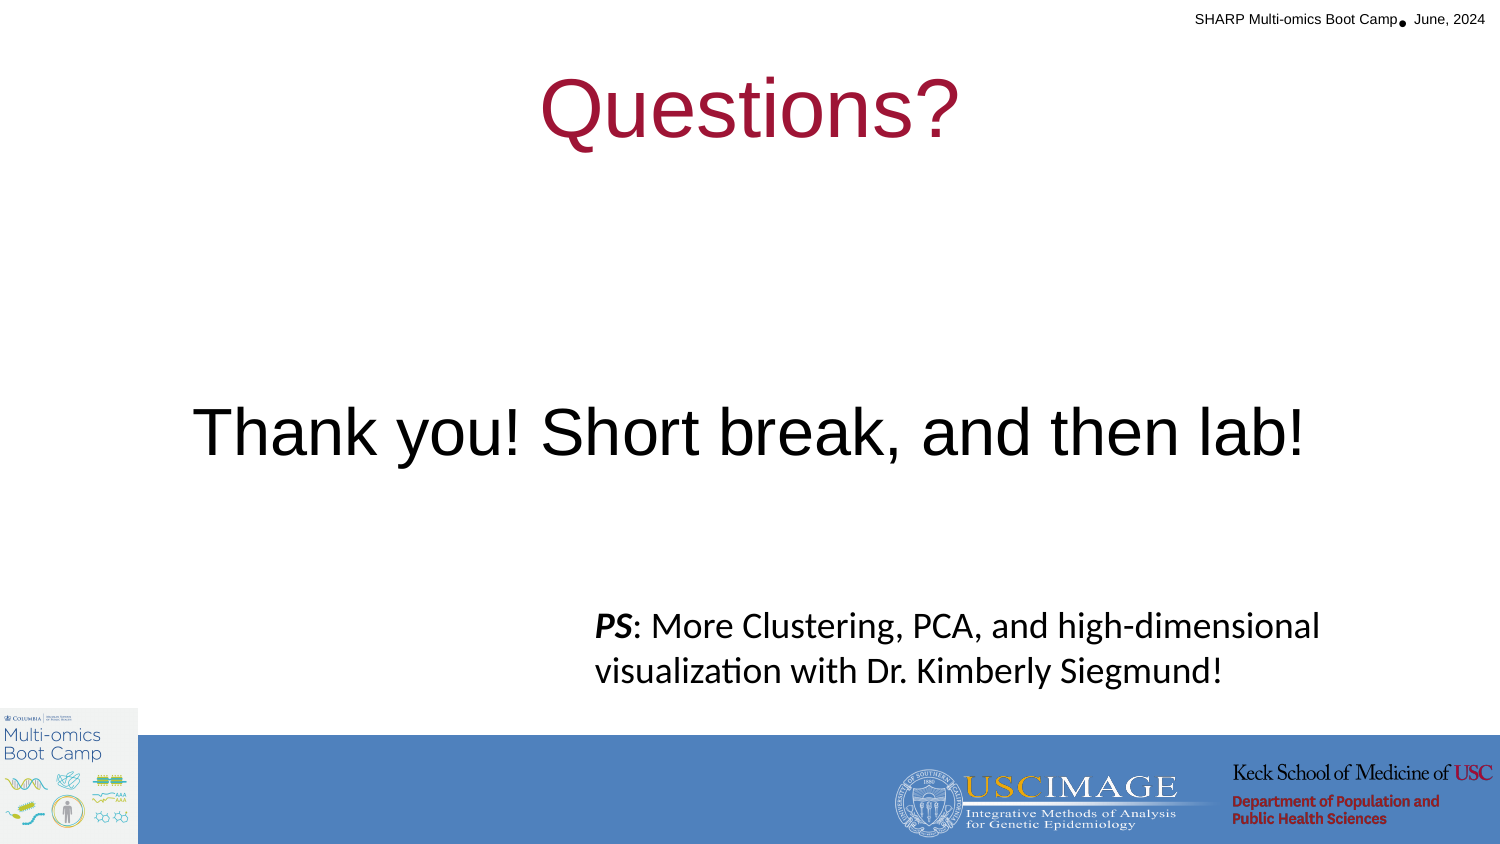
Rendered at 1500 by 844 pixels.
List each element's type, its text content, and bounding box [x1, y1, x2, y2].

list Thank you! Short break, and then lab! [75, 196, 1425, 754]
picture [0, 708, 138, 844]
text_box PS: More Clustering, PCA, and high-dimensional visualization with Dr. Kimberly Siegmund! [580, 593, 1463, 699]
picture [883, 755, 1500, 844]
title Questions? [75, 33, 1425, 175]
